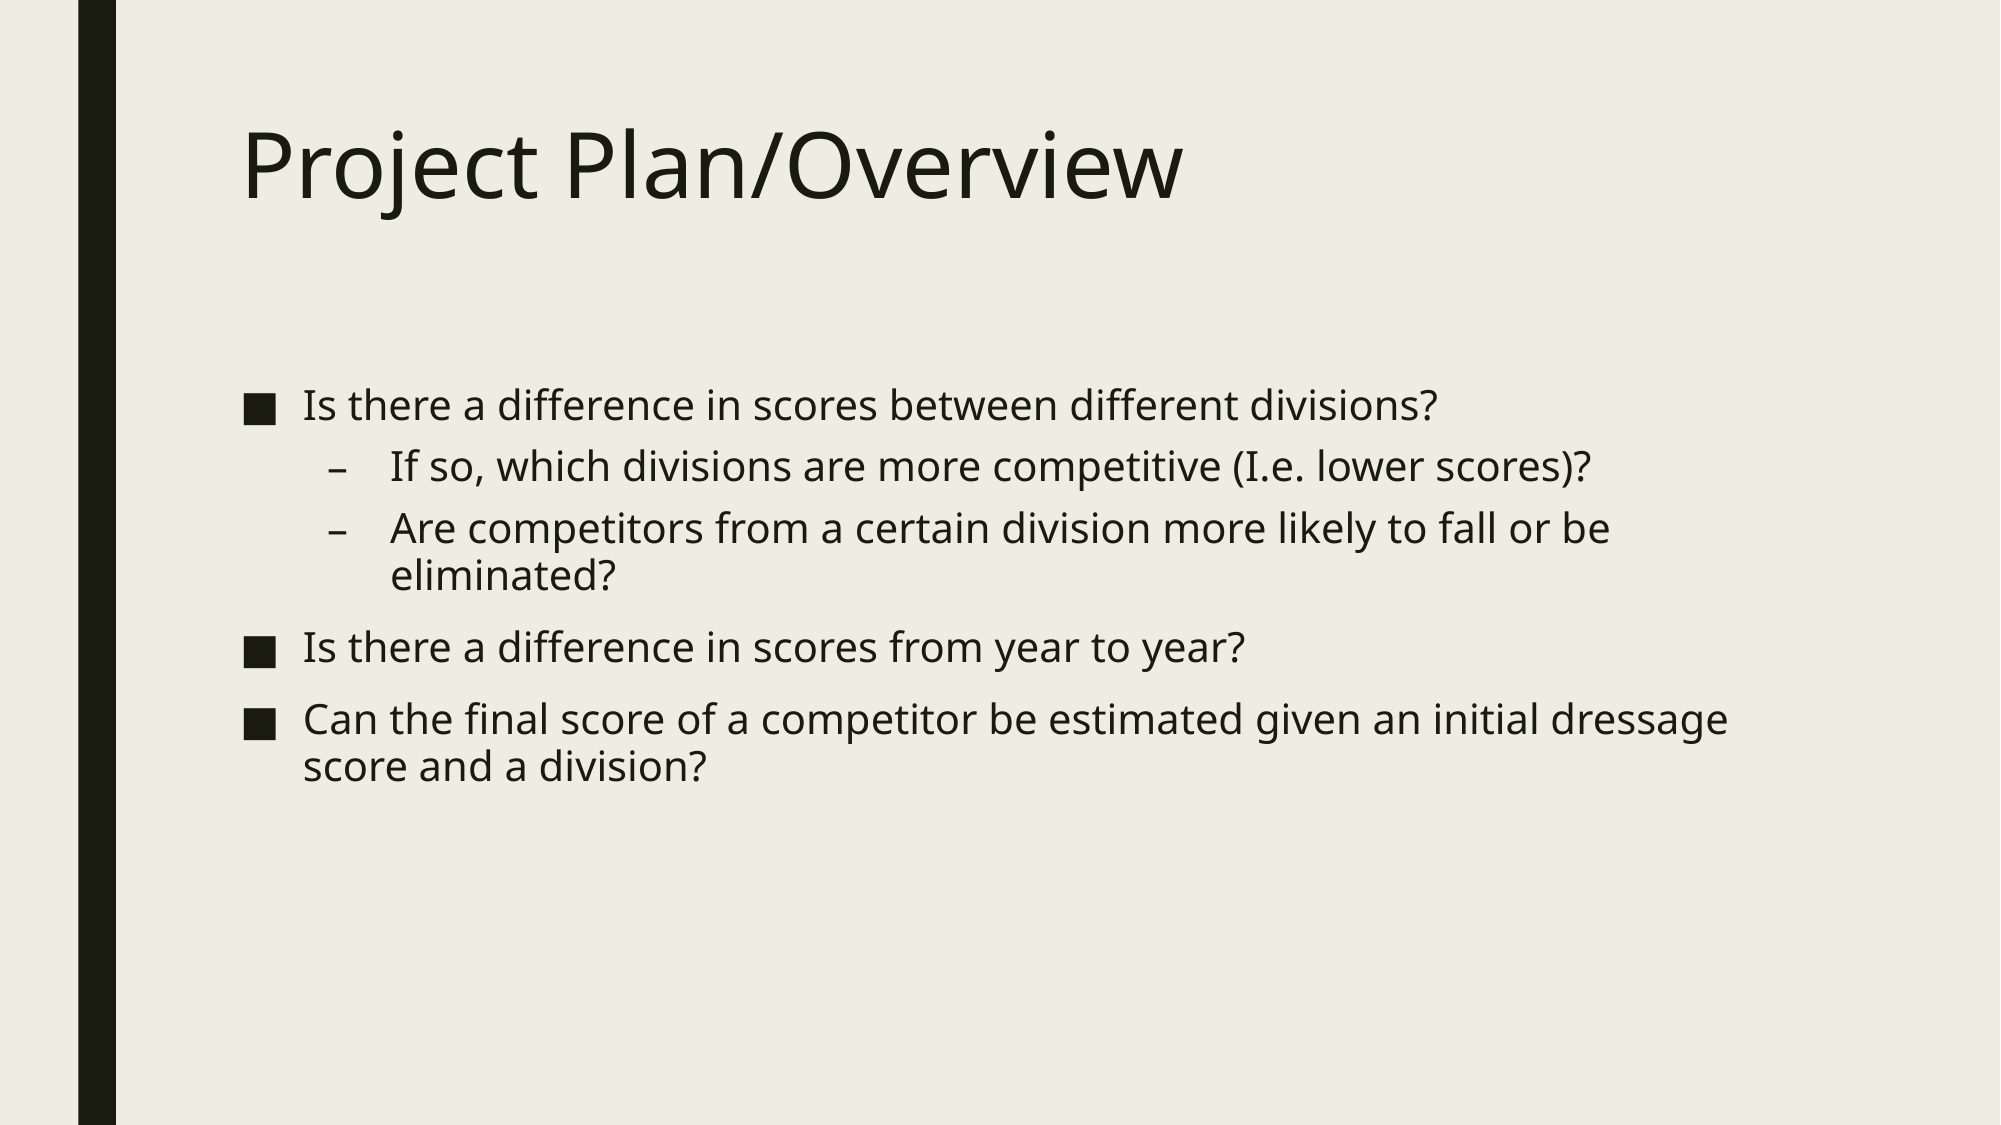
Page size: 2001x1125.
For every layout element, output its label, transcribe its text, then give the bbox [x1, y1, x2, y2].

title Project Plan/Overview [225, 112, 1800, 357]
list Is there a difference in scores between different divisions? If so, which divisions are more competitive (I.e. lower scores)? Are competitors from a certain division more likely to fall or be eliminated? Is there a difference in scores from year to year? Can the final score of a competitor be estimated given an initial dressage score and a division? [225, 375, 1800, 963]
